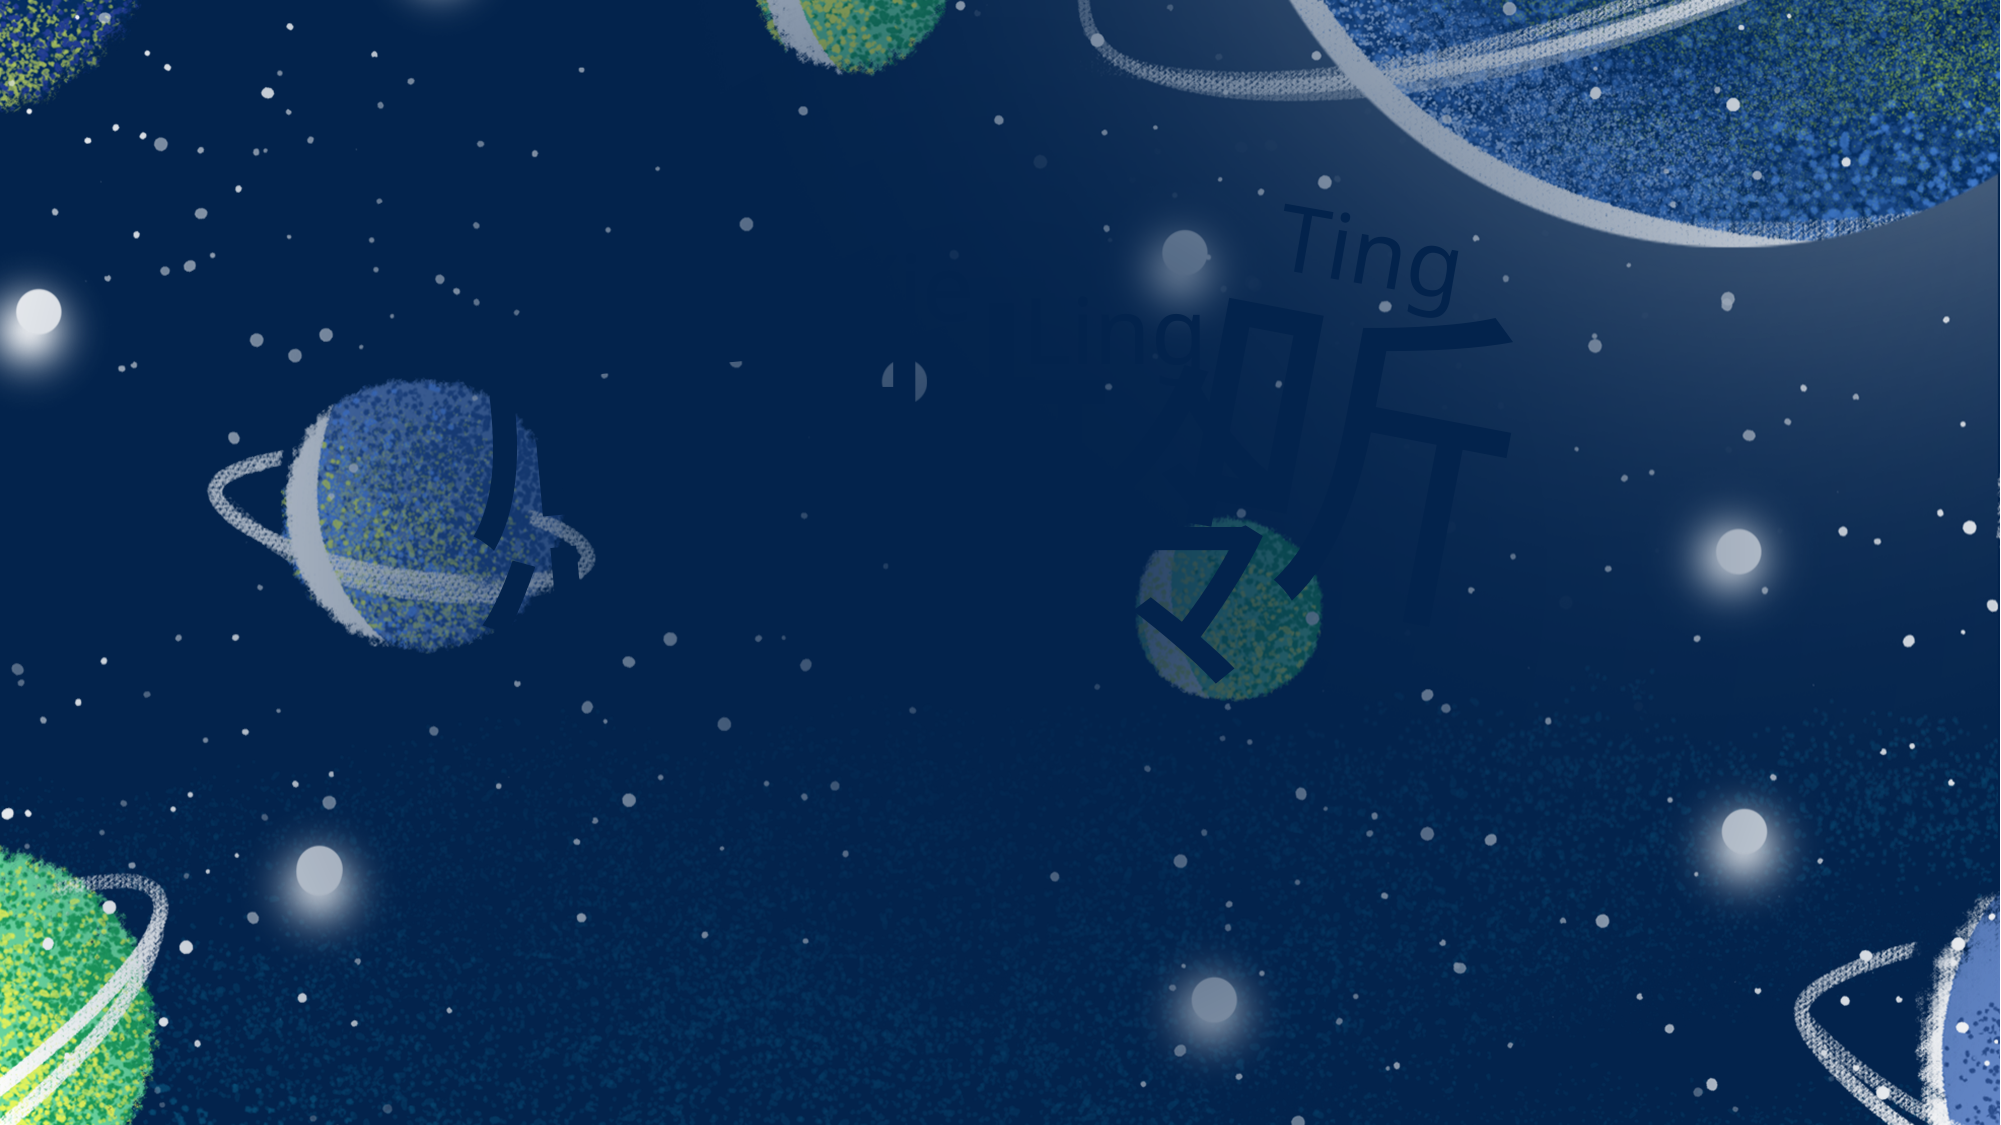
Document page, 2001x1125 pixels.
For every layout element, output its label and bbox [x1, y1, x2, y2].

picture [0, 0, 2000, 1125]
text_box [436, 229, 1541, 738]
